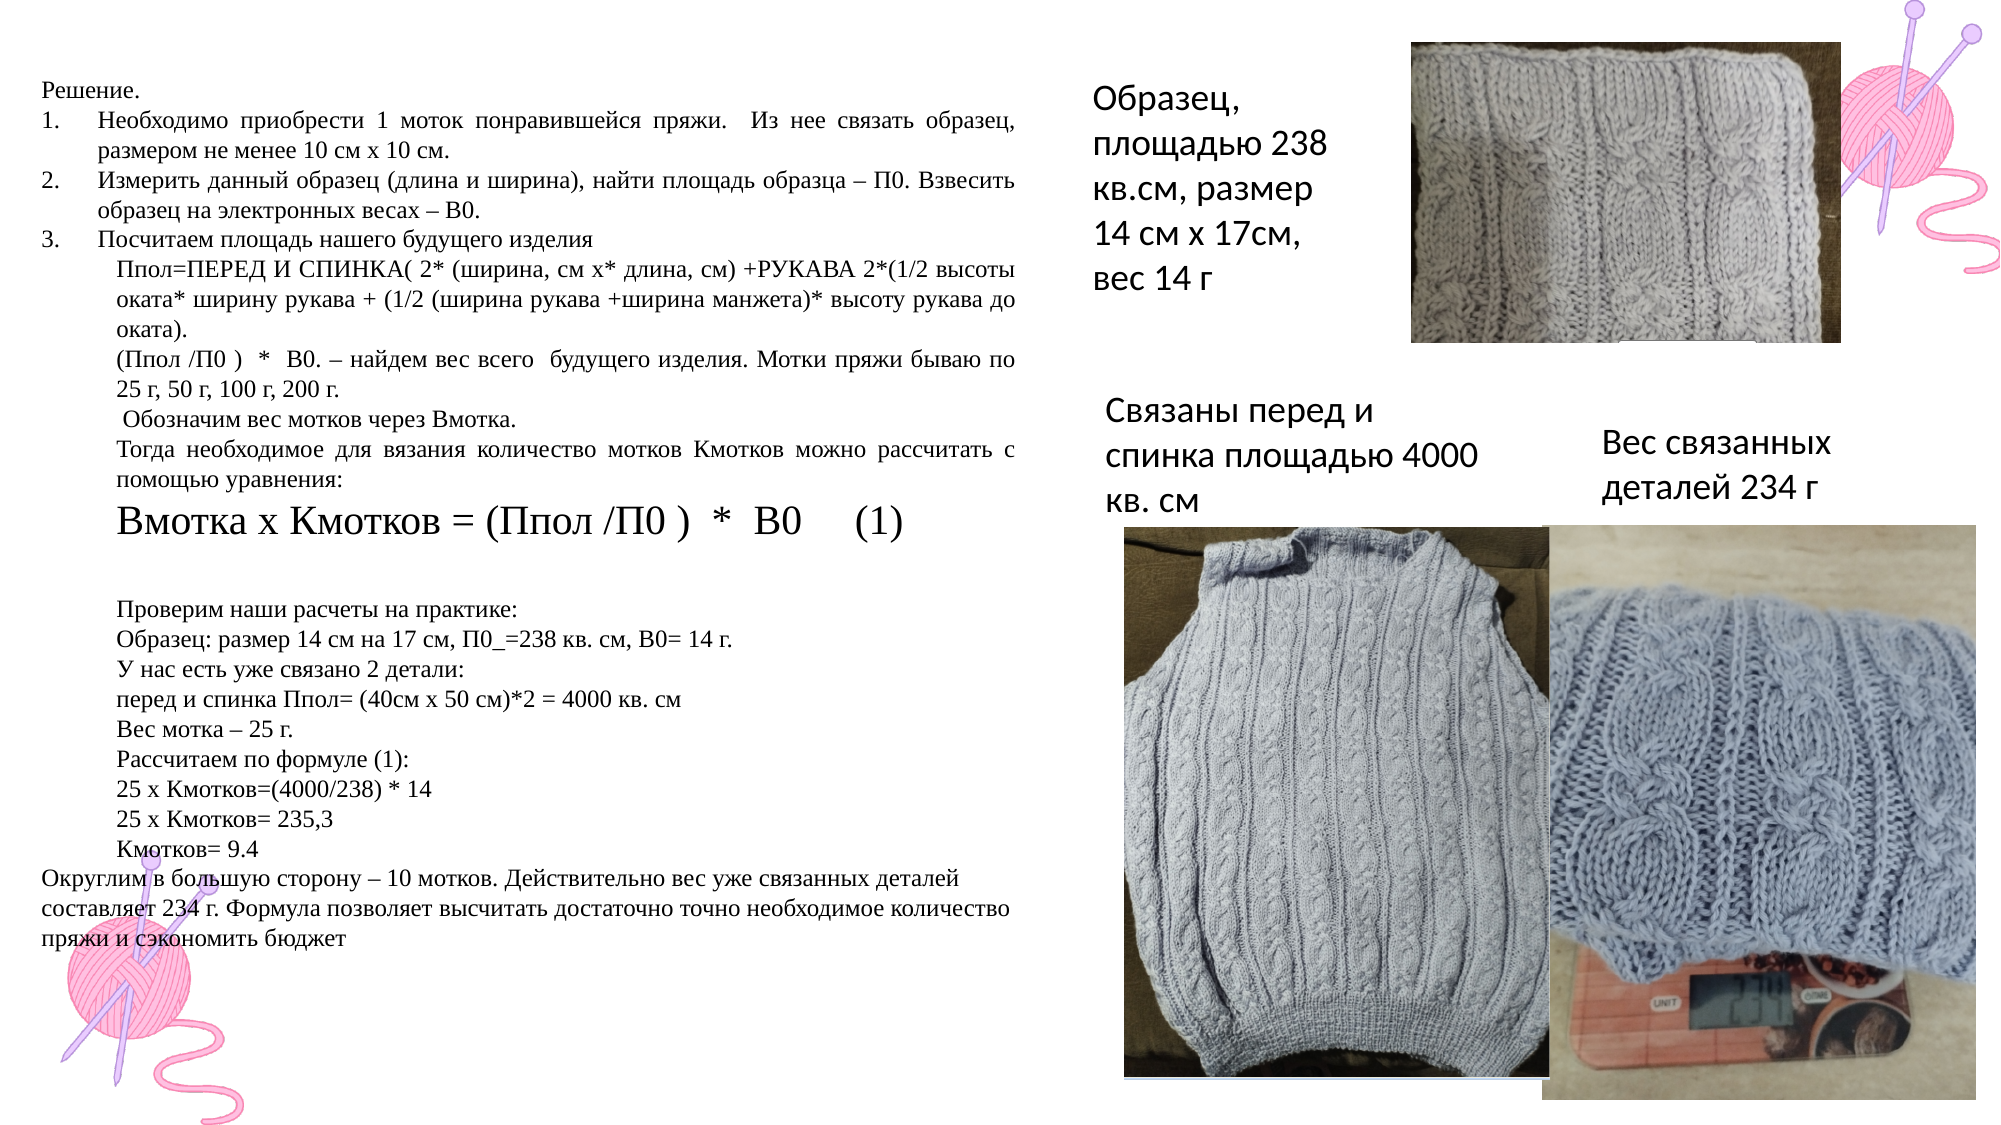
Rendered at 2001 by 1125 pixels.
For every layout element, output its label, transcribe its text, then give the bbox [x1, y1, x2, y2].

text_box Решение. Необходимо приобрести 1 моток понравившейся пряжи. Из нее связать образец, размером не менее 10 см х 10 см. Измерить данный образец (длина и ширина), найти площадь образца – П0. Взвесить образец на электронных весах – В0. Посчитаем площадь нашего будущего изделия Ппол=ПЕРЕД И СПИНКА( 2* (ширина, см х* длина, см) +РУКАВА 2*(1/2 высоты оката* ширину рукава + (1/2 (ширина рукава +ширина манжета)* высоту рукава до оката). (Ппол /П0 ) * В0. – найдем вес всего будущего изделия. Мотки пряжи бываю по 25 г, 50 г, 100 г, 200 г. Обозначим вес мотков через Вмотка. Тогда необходимое для вязания количество мотков Кмотков можно рассчитать с помощью уравнения: Вмотка х Кмотков = (Ппол /П0 ) * В0 (1) Проверим наши расчеты на практике: Образец: размер 14 см на 17 см, П0_=238 кв. см, В0= 14 г. У нас есть уже связано 2 детали: перед и спинка Ппол= (40см х 50 см)*2 = 4000 кв. см Вес мотка – 25 г. Рассчитаем по формуле (1): 25 х Кмотков=(4000/238) * 14 25 х Кмотков= 235,3 Кмотков= 9.4 Округлим в большую сторону – 10 мотков. Действительно вес уже связанных деталей составляет 234 г. Формула позволяет высчитать достаточно точно необходимое количество пряжи и сэкономить бюджет [26, 65, 1032, 960]
picture [1124, 525, 1976, 1100]
picture [60, 851, 244, 1125]
text_box Вес связанных деталей 234 г [1587, 409, 1947, 514]
text_box Связаны перед и спинка площадью 4000 кв. см [1090, 377, 1499, 528]
text_box Образец, площадью 238 кв.см, размер 14 см х 17см, вес 14 г [1077, 65, 1350, 306]
picture [1411, 0, 2000, 343]
